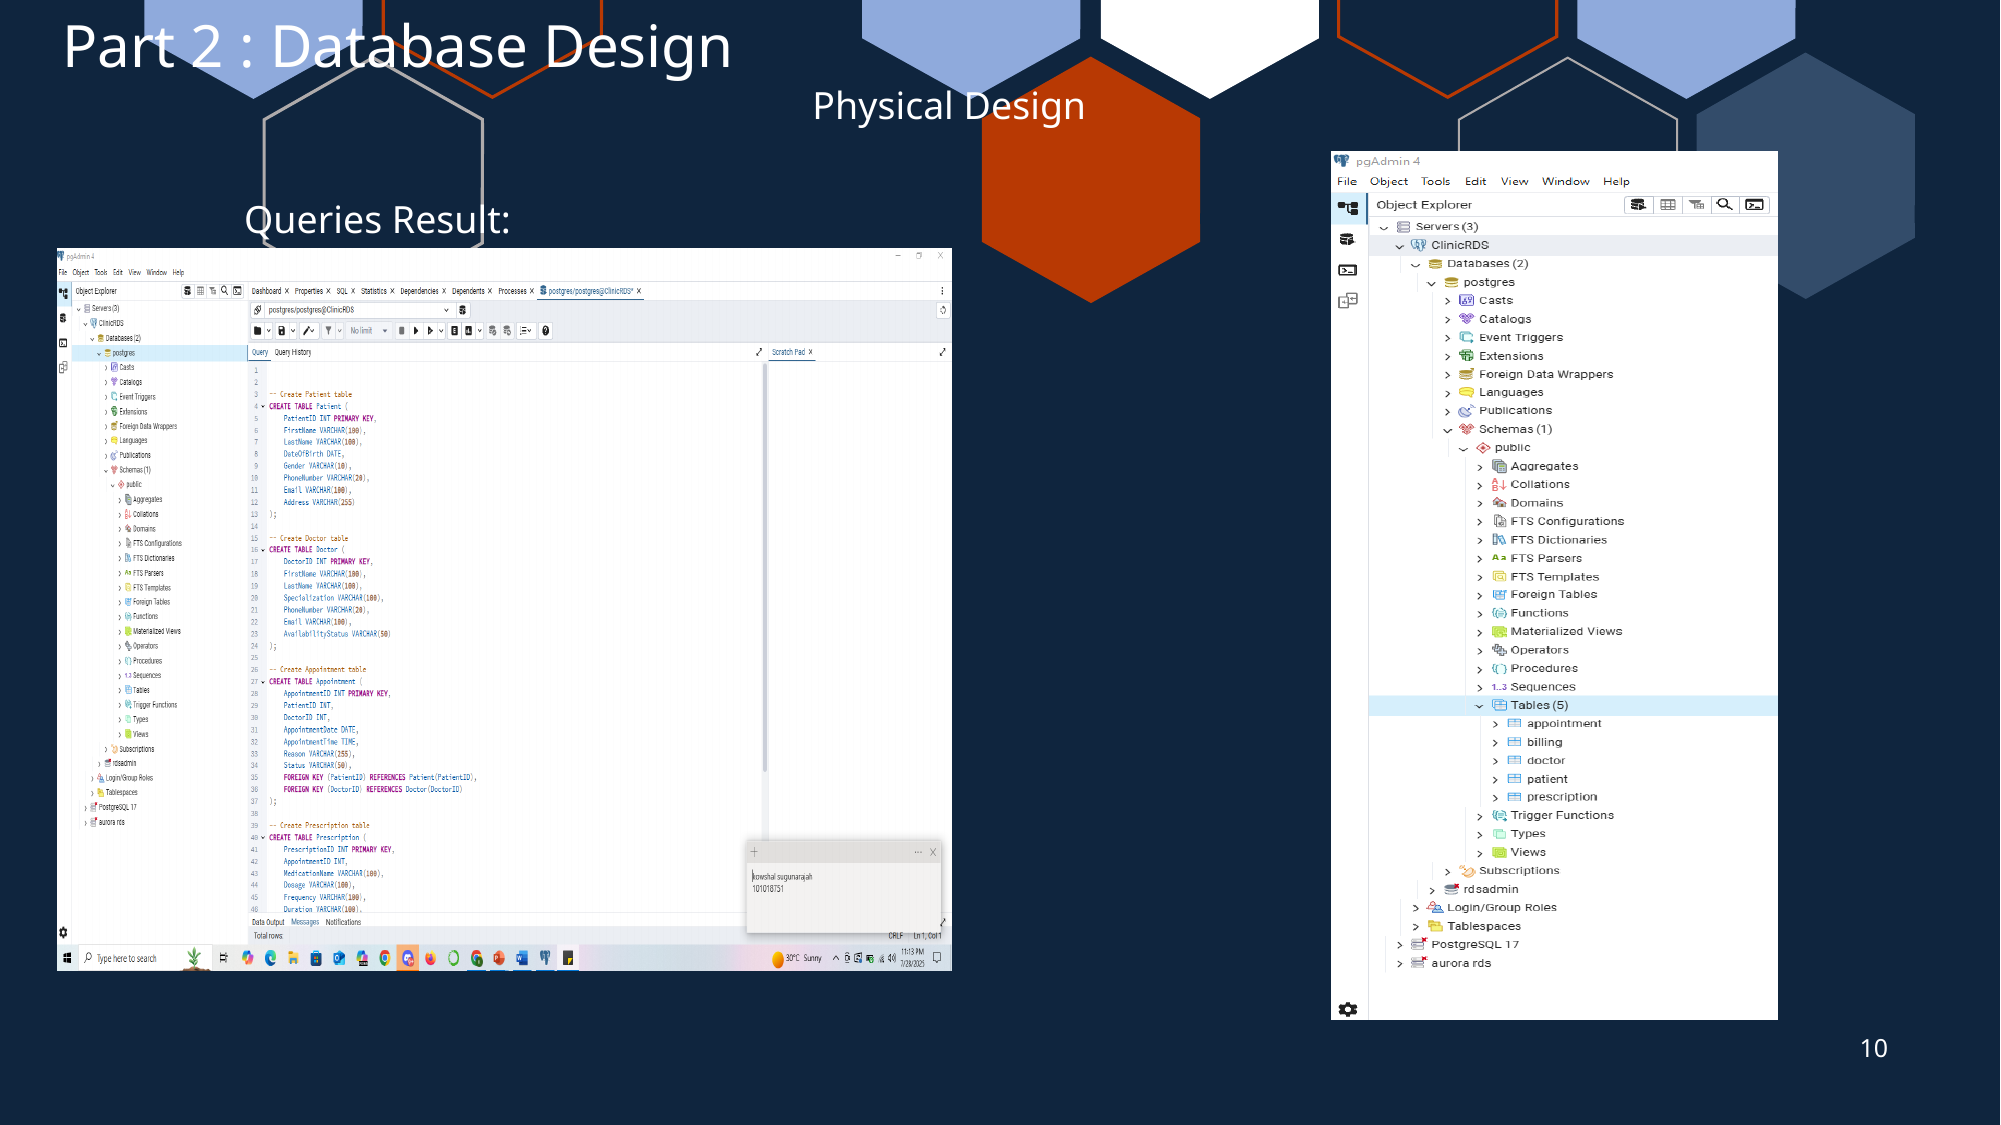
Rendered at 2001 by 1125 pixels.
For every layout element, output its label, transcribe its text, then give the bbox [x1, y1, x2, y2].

picture [57, 248, 952, 971]
text_box Part 2 : Database Design [0, 2, 797, 87]
slide_number 10 [1836, 1020, 1912, 1080]
text_box Physical Design [373, 74, 1526, 135]
picture [1331, 151, 1778, 1020]
text_box Queries Result: [77, 188, 669, 248]
